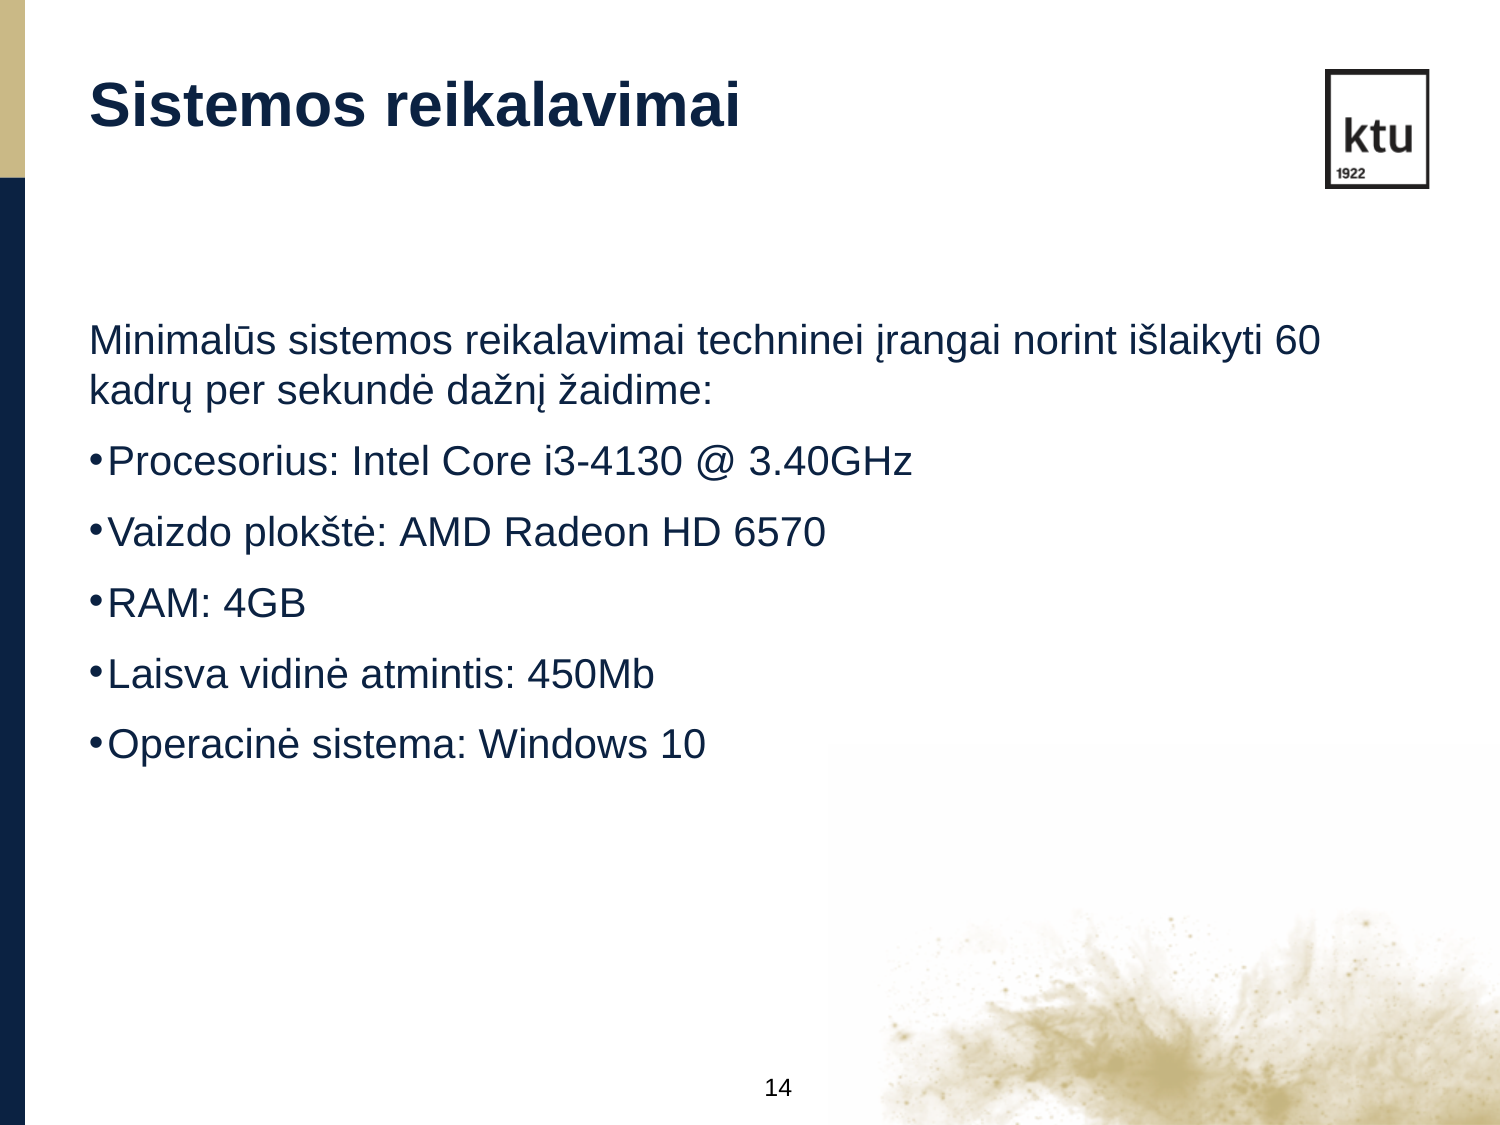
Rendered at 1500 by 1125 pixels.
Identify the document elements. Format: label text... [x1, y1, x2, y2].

list Sistemos reikalavimai [75, 69, 844, 171]
picture [829, 745, 1500, 1125]
list Minimalūs sistemos reikalavimai techninei įrangai norint išlaikyti 60 kadrų per sekundė dažnį žaidime: Procesorius: Intel Core i3-4130 @ 3.40GHz Vaizdo plokštė: AMD Radeon HD 6570 RAM: 4GB Laisva vidinė atmintis: 450Mb Operacinė sistema: Windows 10 [73, 305, 1425, 943]
